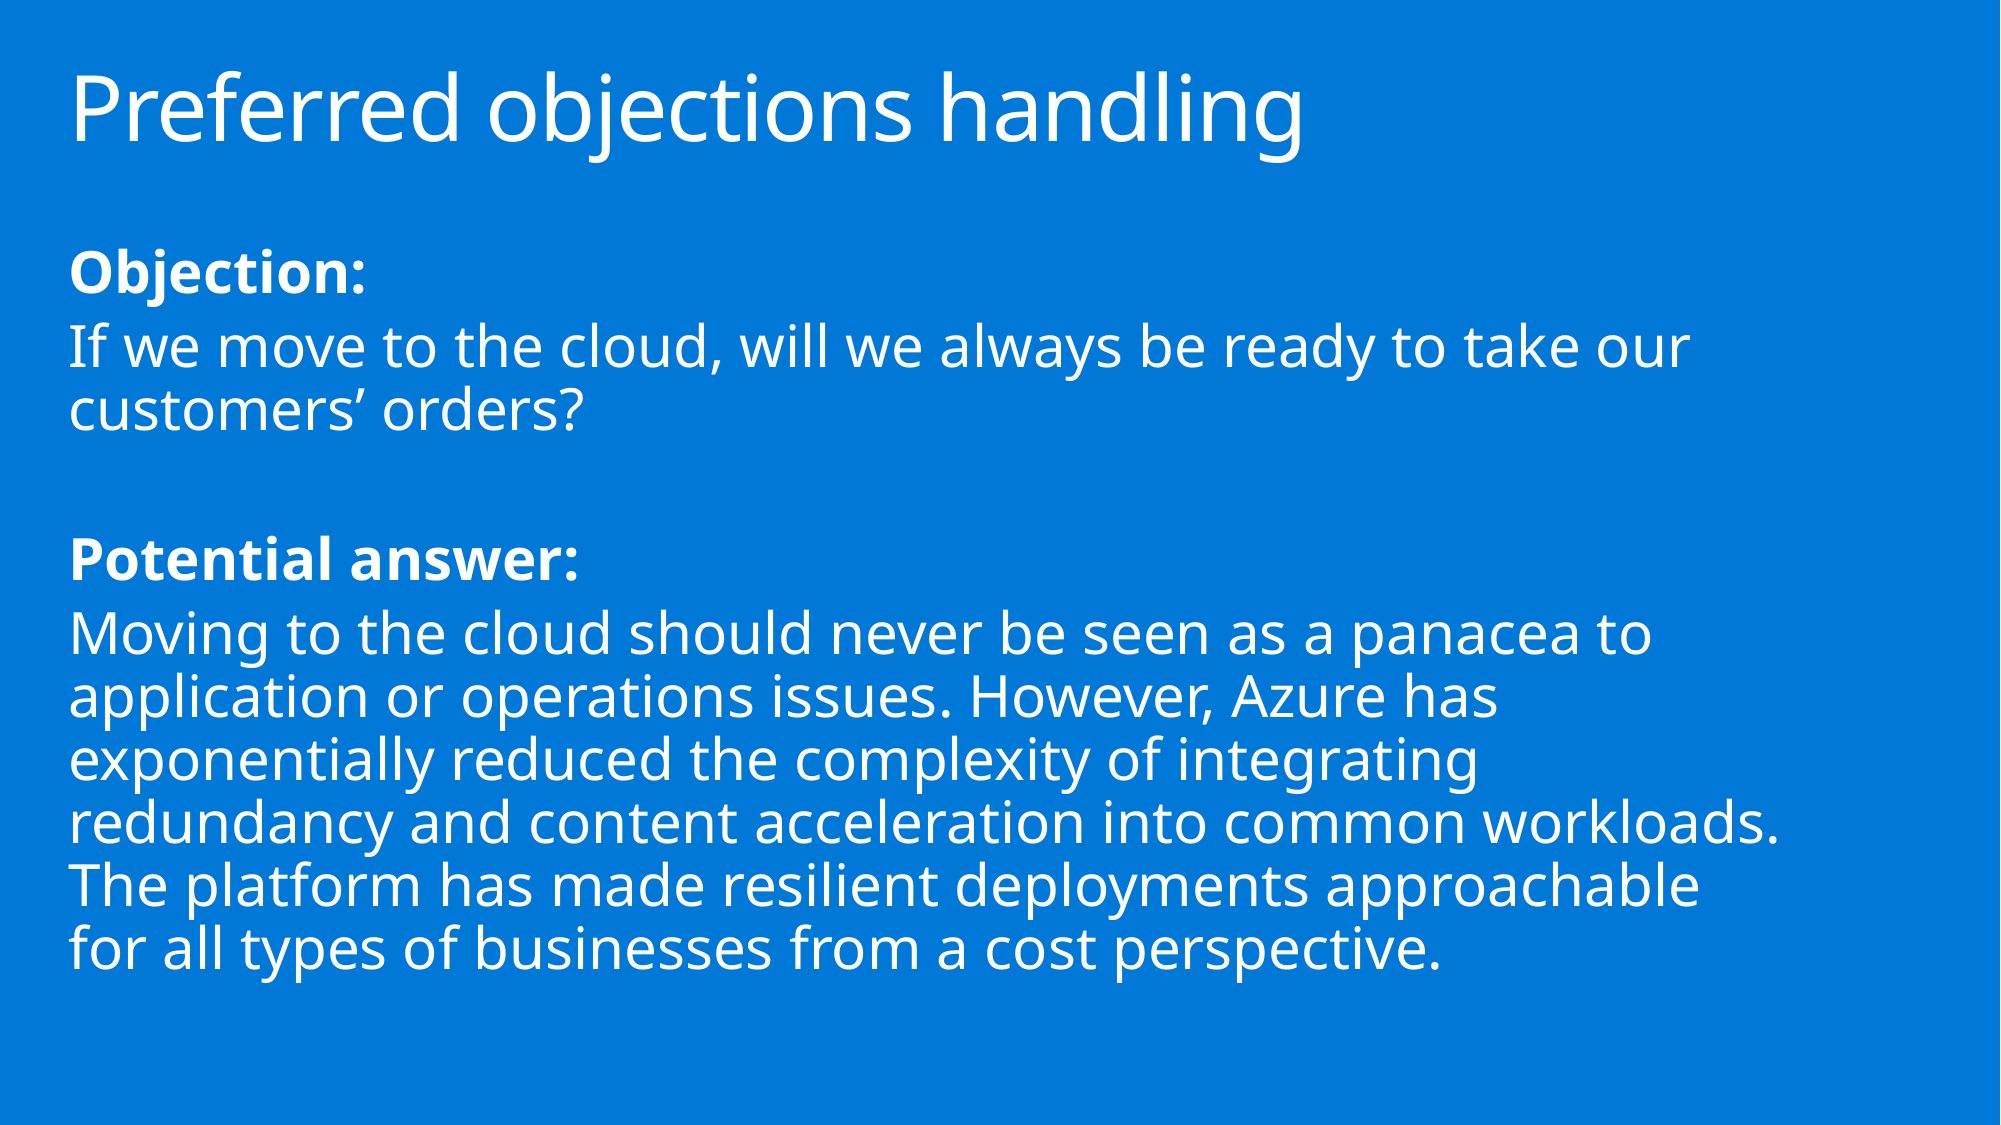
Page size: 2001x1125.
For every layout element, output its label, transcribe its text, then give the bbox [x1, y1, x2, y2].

list Objection: If we move to the cloud, will we always be ready to take our customers’ orders? Potential answer: Moving to the cloud should never be seen as a panacea to application or operations issues. However, Azure has exponentially reduced the complexity of integrating redundancy and content acceleration into common workloads. The platform has made resilient deployments approachable for all types of businesses from a cost perspective. [44, 228, 1809, 1015]
title Preferred objections handling [44, 47, 1930, 195]
